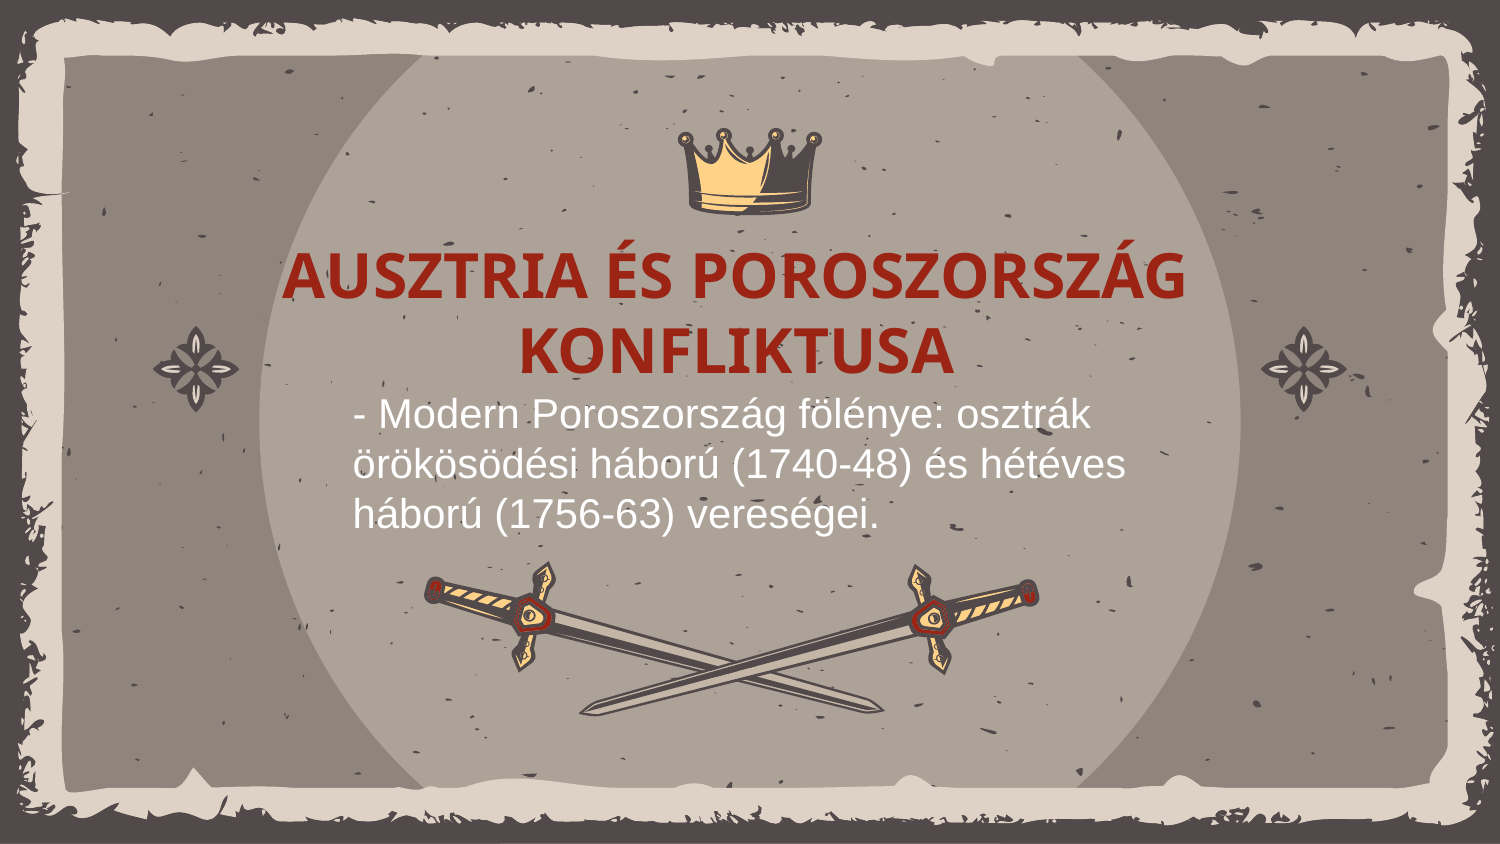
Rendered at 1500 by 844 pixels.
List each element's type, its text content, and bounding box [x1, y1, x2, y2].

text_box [750, 414, 867, 844]
title AUSZTRIA ÉS POROSZORSZÁG KONFLIKTUSA [231, 267, 1242, 355]
subtitle - Modern Poroszország fölénye: osztrák örökösödési háború (1740-48) és hétéves háború (1756-63) vereségei. [337, 375, 1157, 549]
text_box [1260, 325, 1348, 413]
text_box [677, 127, 823, 216]
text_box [597, 411, 714, 844]
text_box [152, 325, 240, 413]
